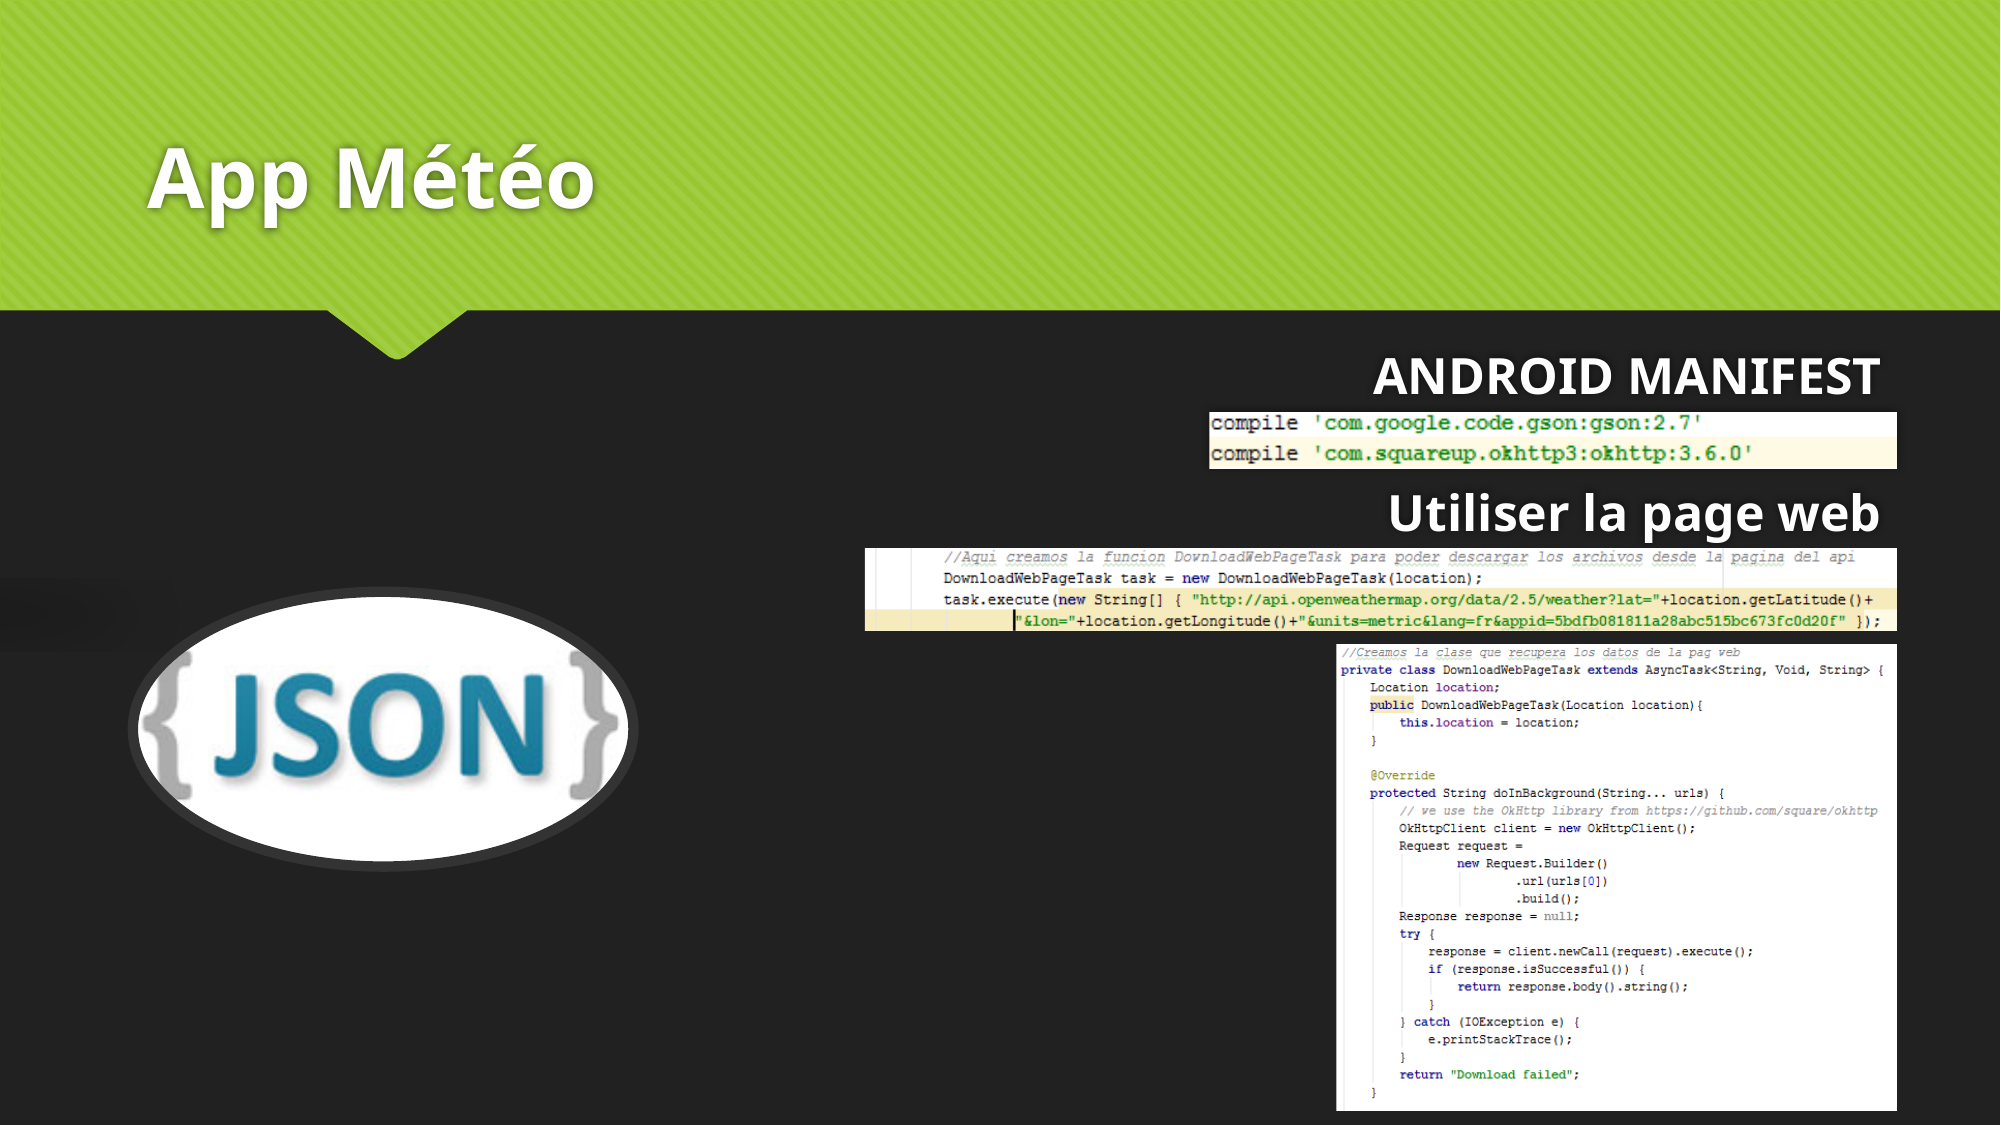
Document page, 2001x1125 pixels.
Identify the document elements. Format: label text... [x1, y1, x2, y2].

title App Météo [132, 73, 1868, 233]
picture [132, 591, 634, 867]
picture [864, 548, 1898, 631]
text_box Utiliser la page web [845, 457, 1897, 549]
picture [1336, 644, 1898, 1111]
text_box ANDROID MANIFEST [845, 320, 1897, 412]
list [1209, 411, 1898, 469]
